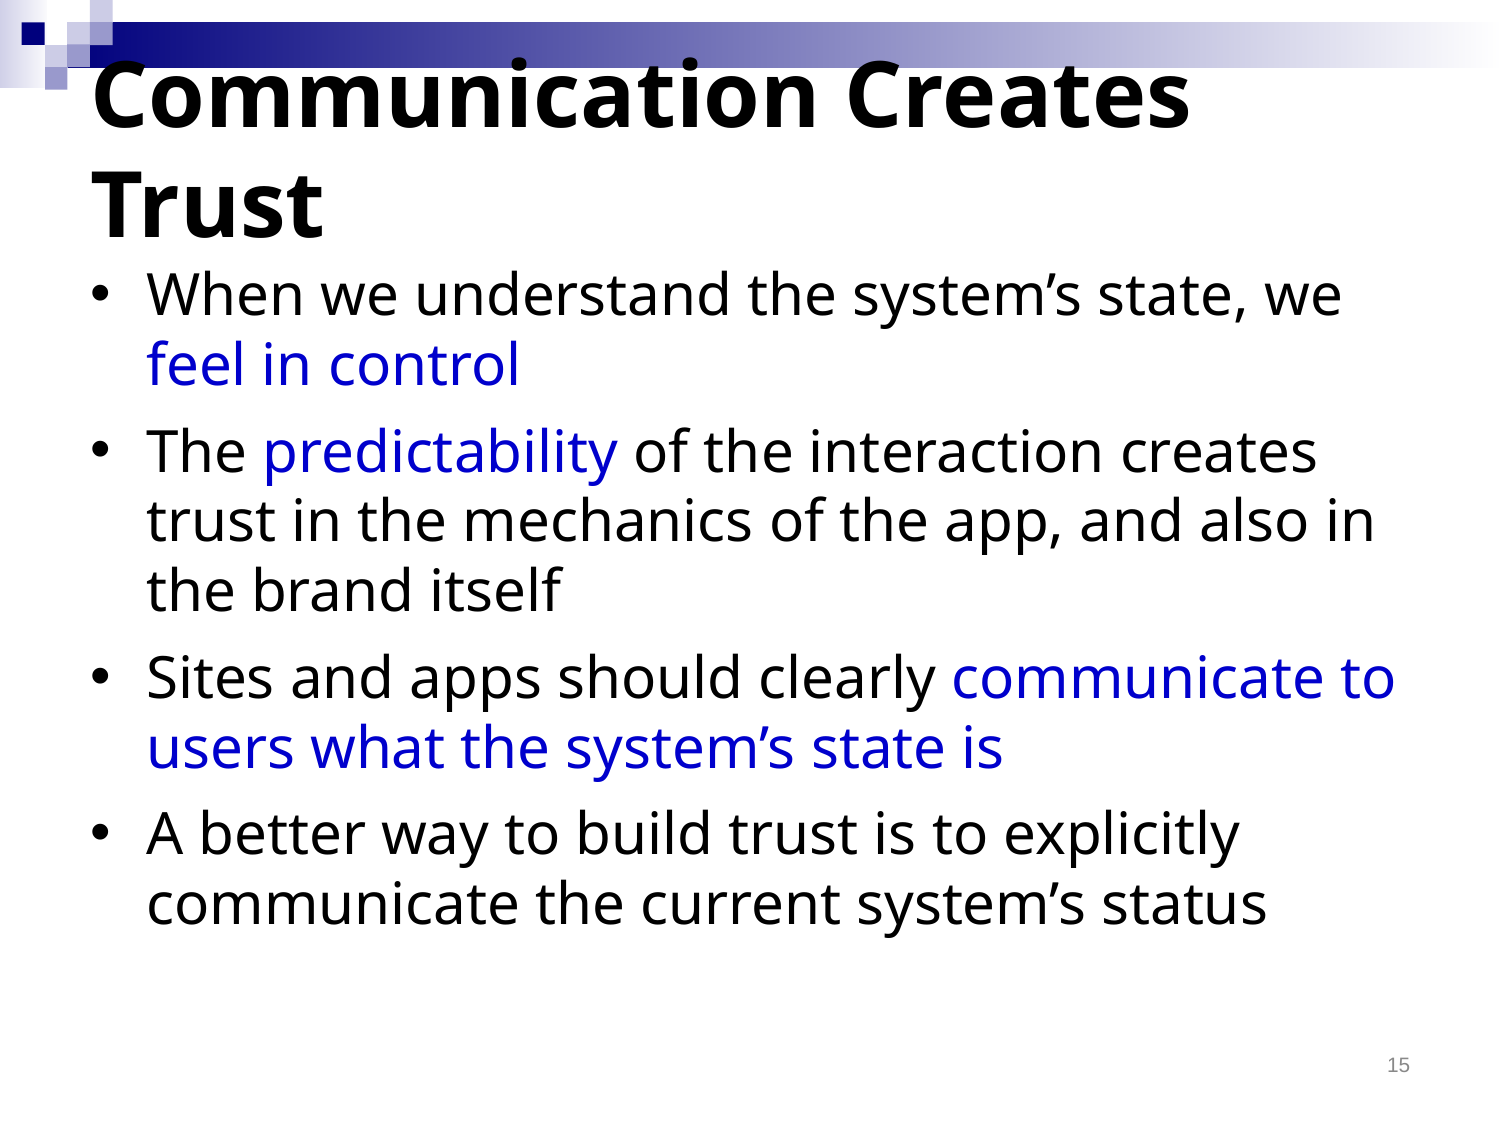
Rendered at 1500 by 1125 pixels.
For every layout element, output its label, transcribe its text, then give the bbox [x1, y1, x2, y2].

list When we understand the system’s state, we feel in control The predictability of the interaction creates trust in the mechanics of the app, and also in the brand itself Sites and apps should clearly communicate to users what the system’s state is A better way to build trust is to explicitly communicate the current system’s status [75, 249, 1425, 1013]
slide_number 15 [1074, 1037, 1425, 1091]
title Communication Creates Trust [75, 67, 1425, 225]
